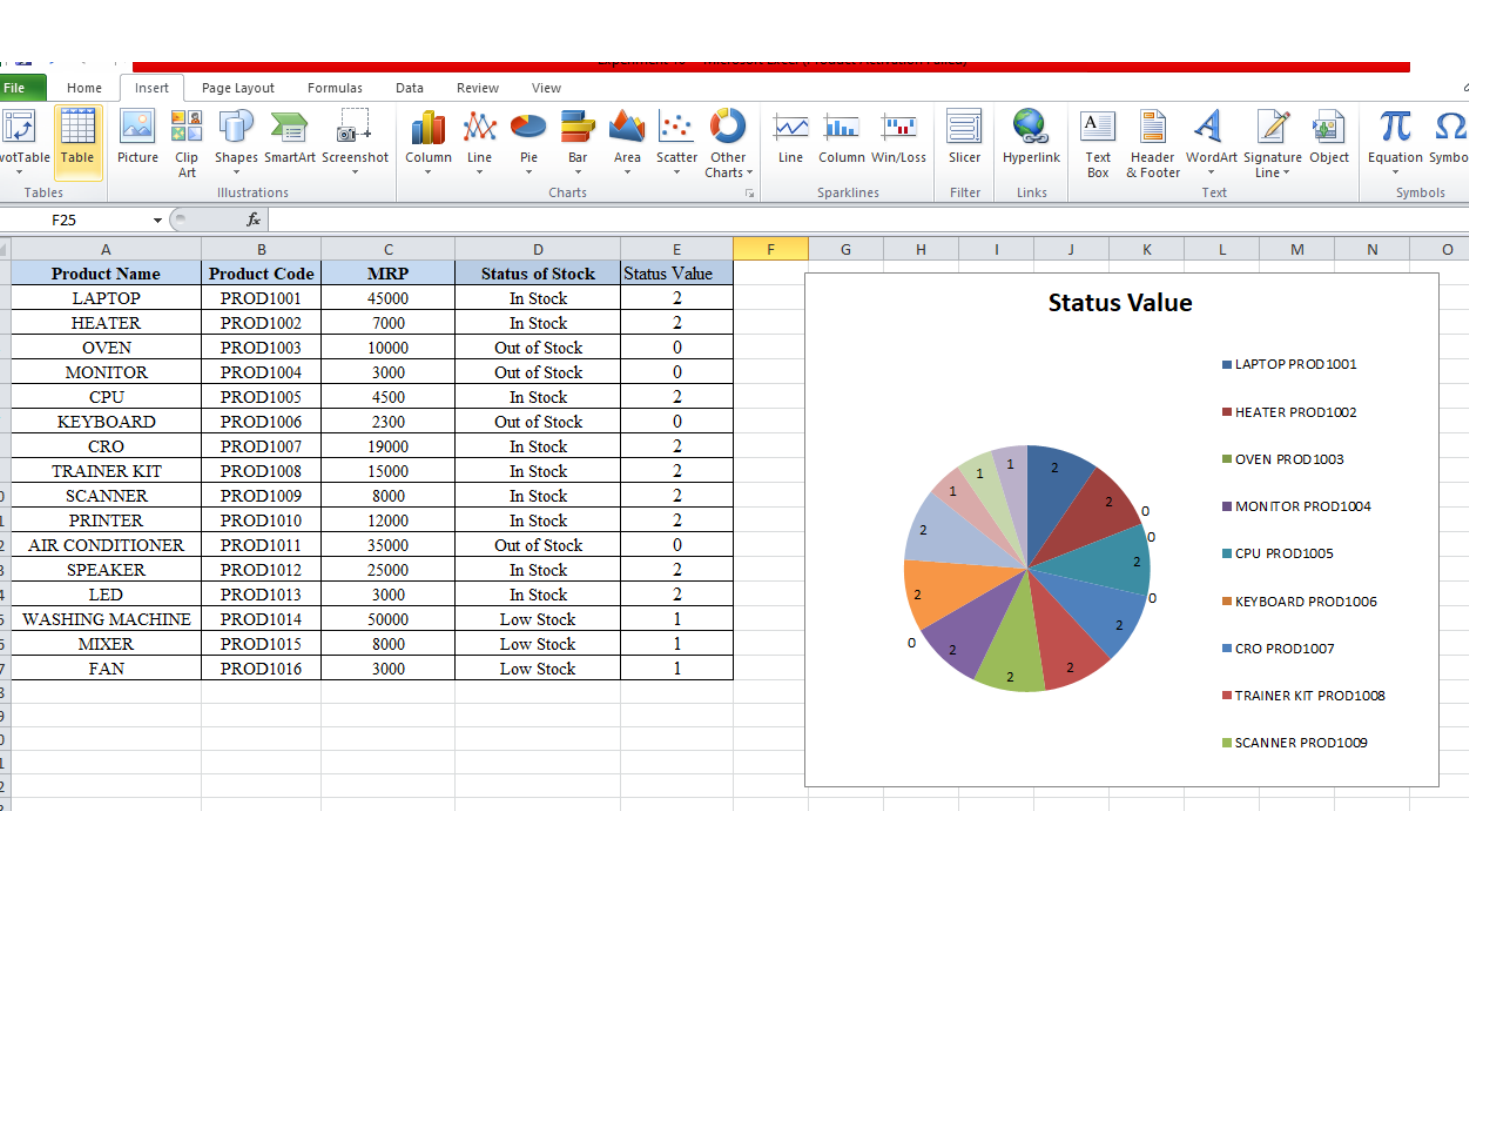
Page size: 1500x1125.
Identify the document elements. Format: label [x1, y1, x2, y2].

picture [0, 62, 1469, 811]
